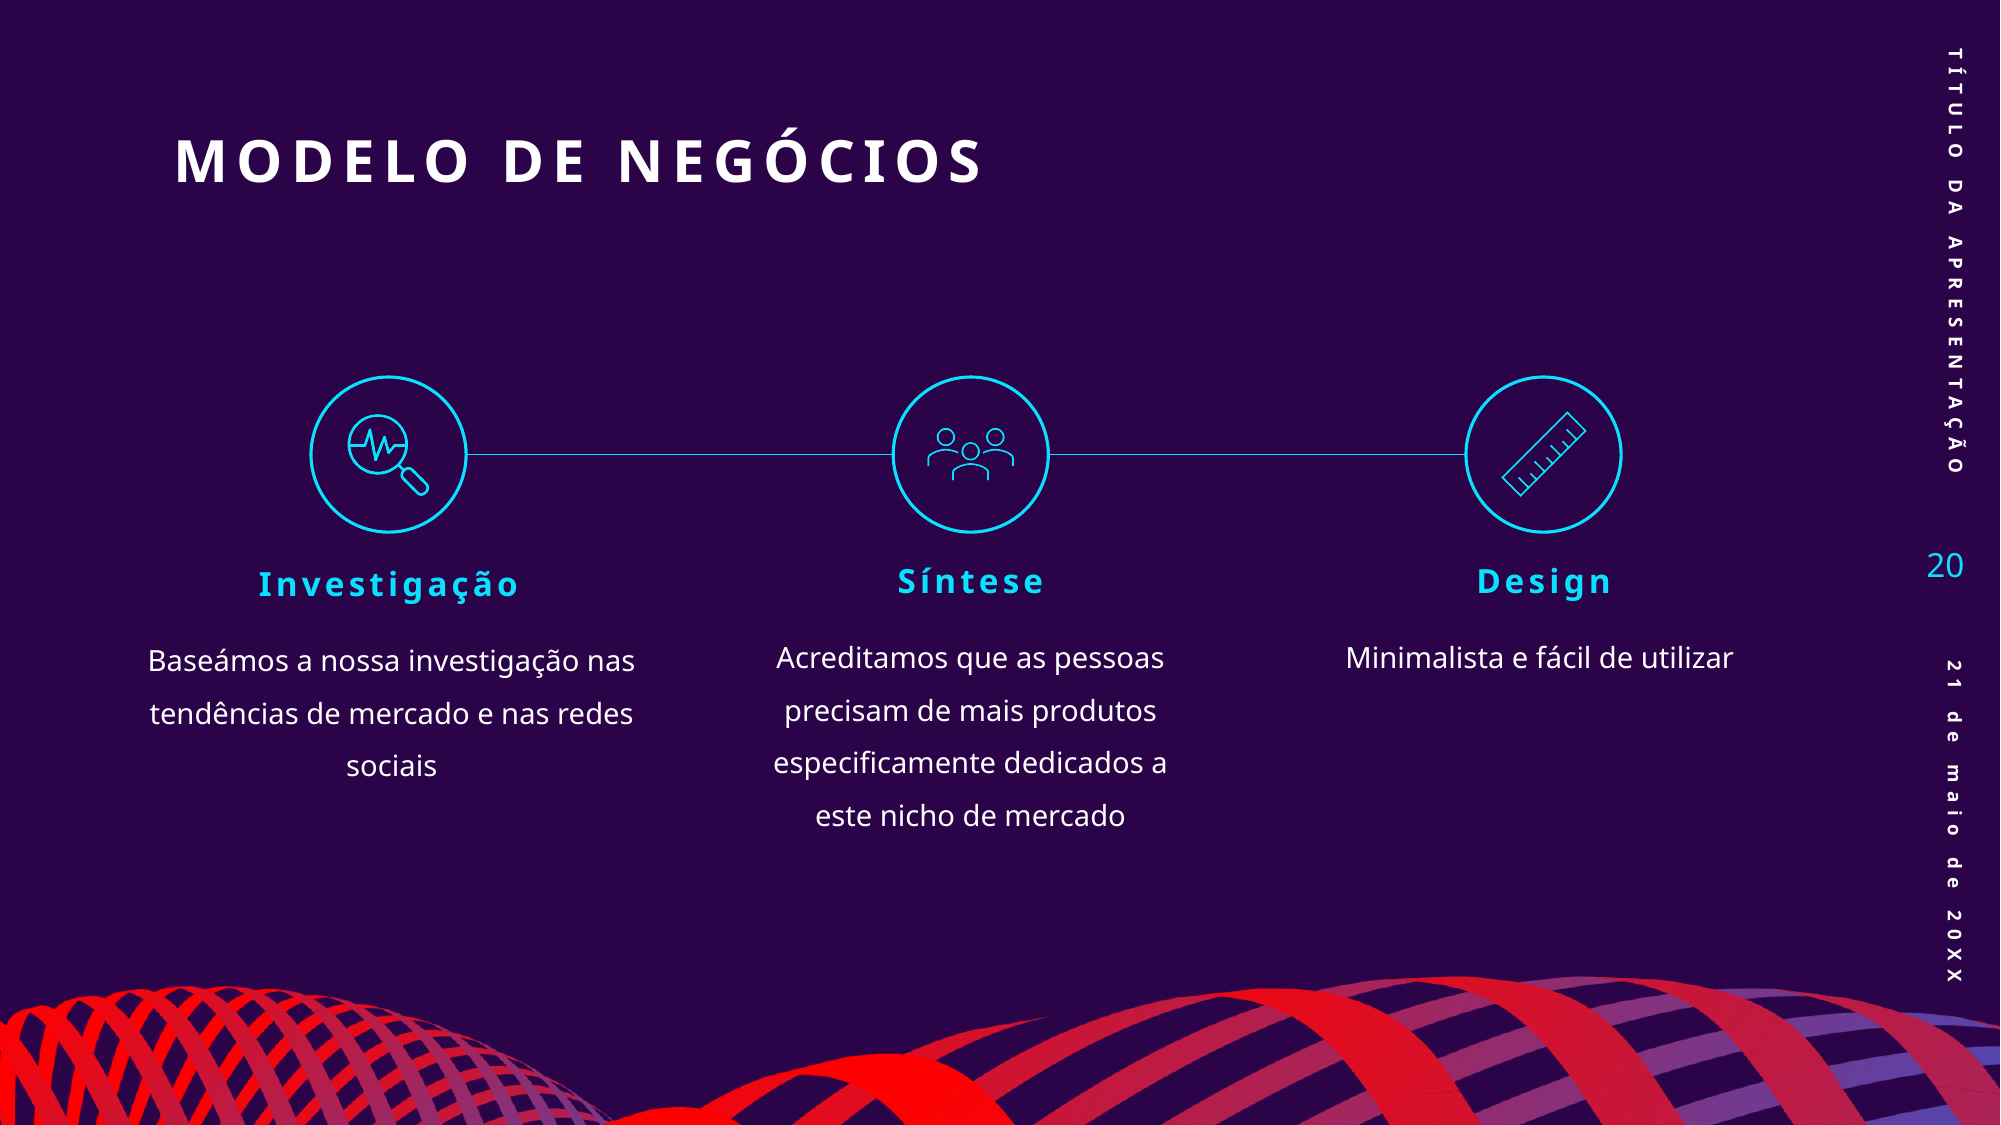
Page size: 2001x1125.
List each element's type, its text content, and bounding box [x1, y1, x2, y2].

text_box [892, 455, 1050, 534]
list Minimalista e fácil de utilizar ​ [1322, 615, 1765, 804]
list Síntese [740, 557, 1201, 615]
text_box [1464, 375, 1623, 534]
list Baseámos a nossa investigação nas tendências de mercado e nas redes sociais [118, 617, 665, 807]
slide_number 21 de maio de 20XX [1925, 645, 1986, 1080]
footer TÍTULO DA APRESENTAÇÃO [1926, 33, 1987, 489]
picture [0, 0, 2000, 1125]
list Investigação [158, 560, 619, 617]
list Design [1322, 557, 1765, 615]
list Acreditamos que as pessoas precisam de mais produtos especificamente dedicados a este nicho de mercado [740, 615, 1201, 883]
slide_number 20 [1889, 519, 1980, 615]
text_box [892, 375, 1050, 454]
text_box [309, 375, 468, 534]
title Modelo de Negócios [158, 124, 1049, 220]
